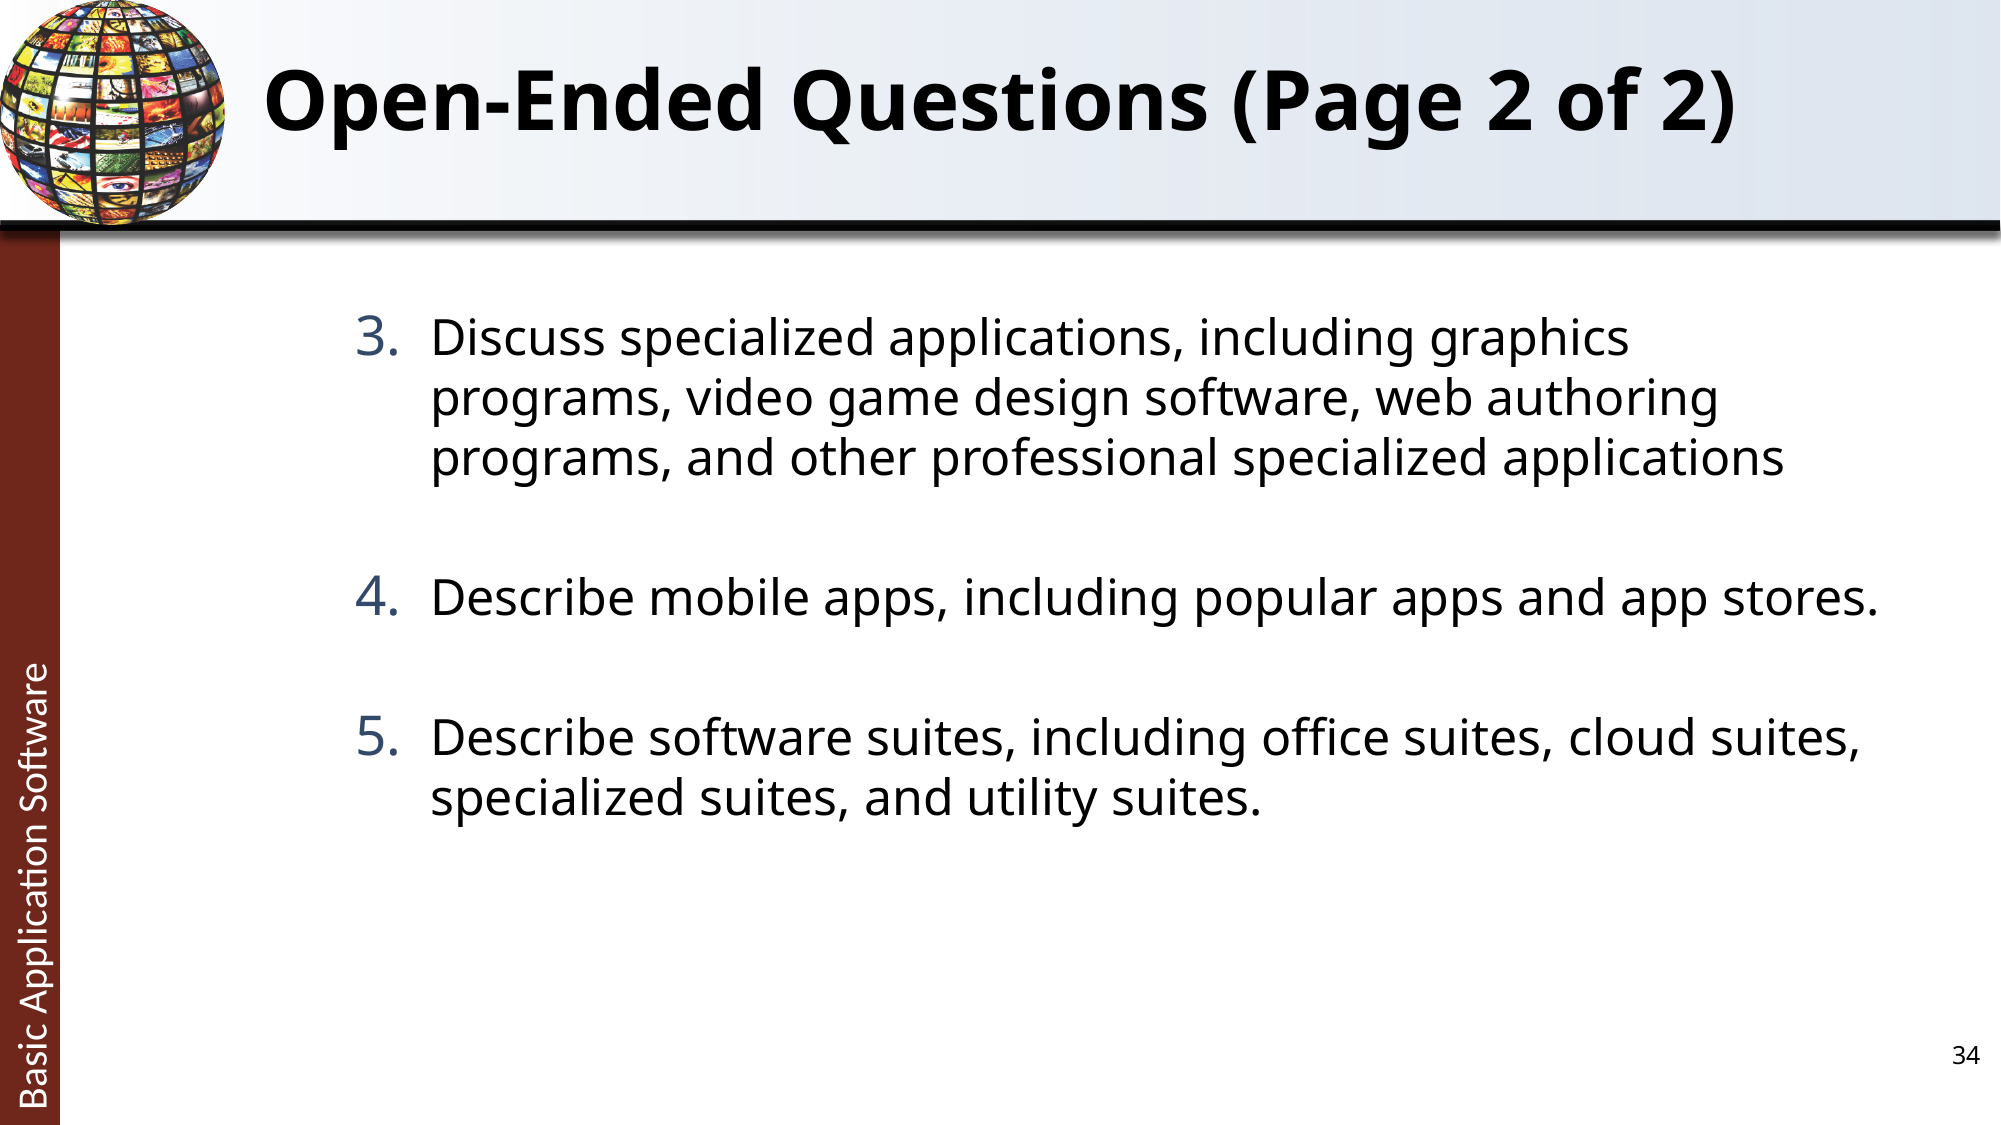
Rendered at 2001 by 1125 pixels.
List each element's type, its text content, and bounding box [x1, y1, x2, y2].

list Discuss specialized applications, including graphics programs, video game design software, web authoring programs, and other professional specialized applications Describe mobile apps, including popular apps and app stores. Describe software suites, including office suites, cloud suites, specialized suites, and utility suites. [340, 298, 1900, 1005]
title Open-Ended Questions (Page 2 of 2) [247, 0, 1985, 195]
picture [0, 0, 225, 225]
slide_number 34 [1795, 1033, 1996, 1079]
